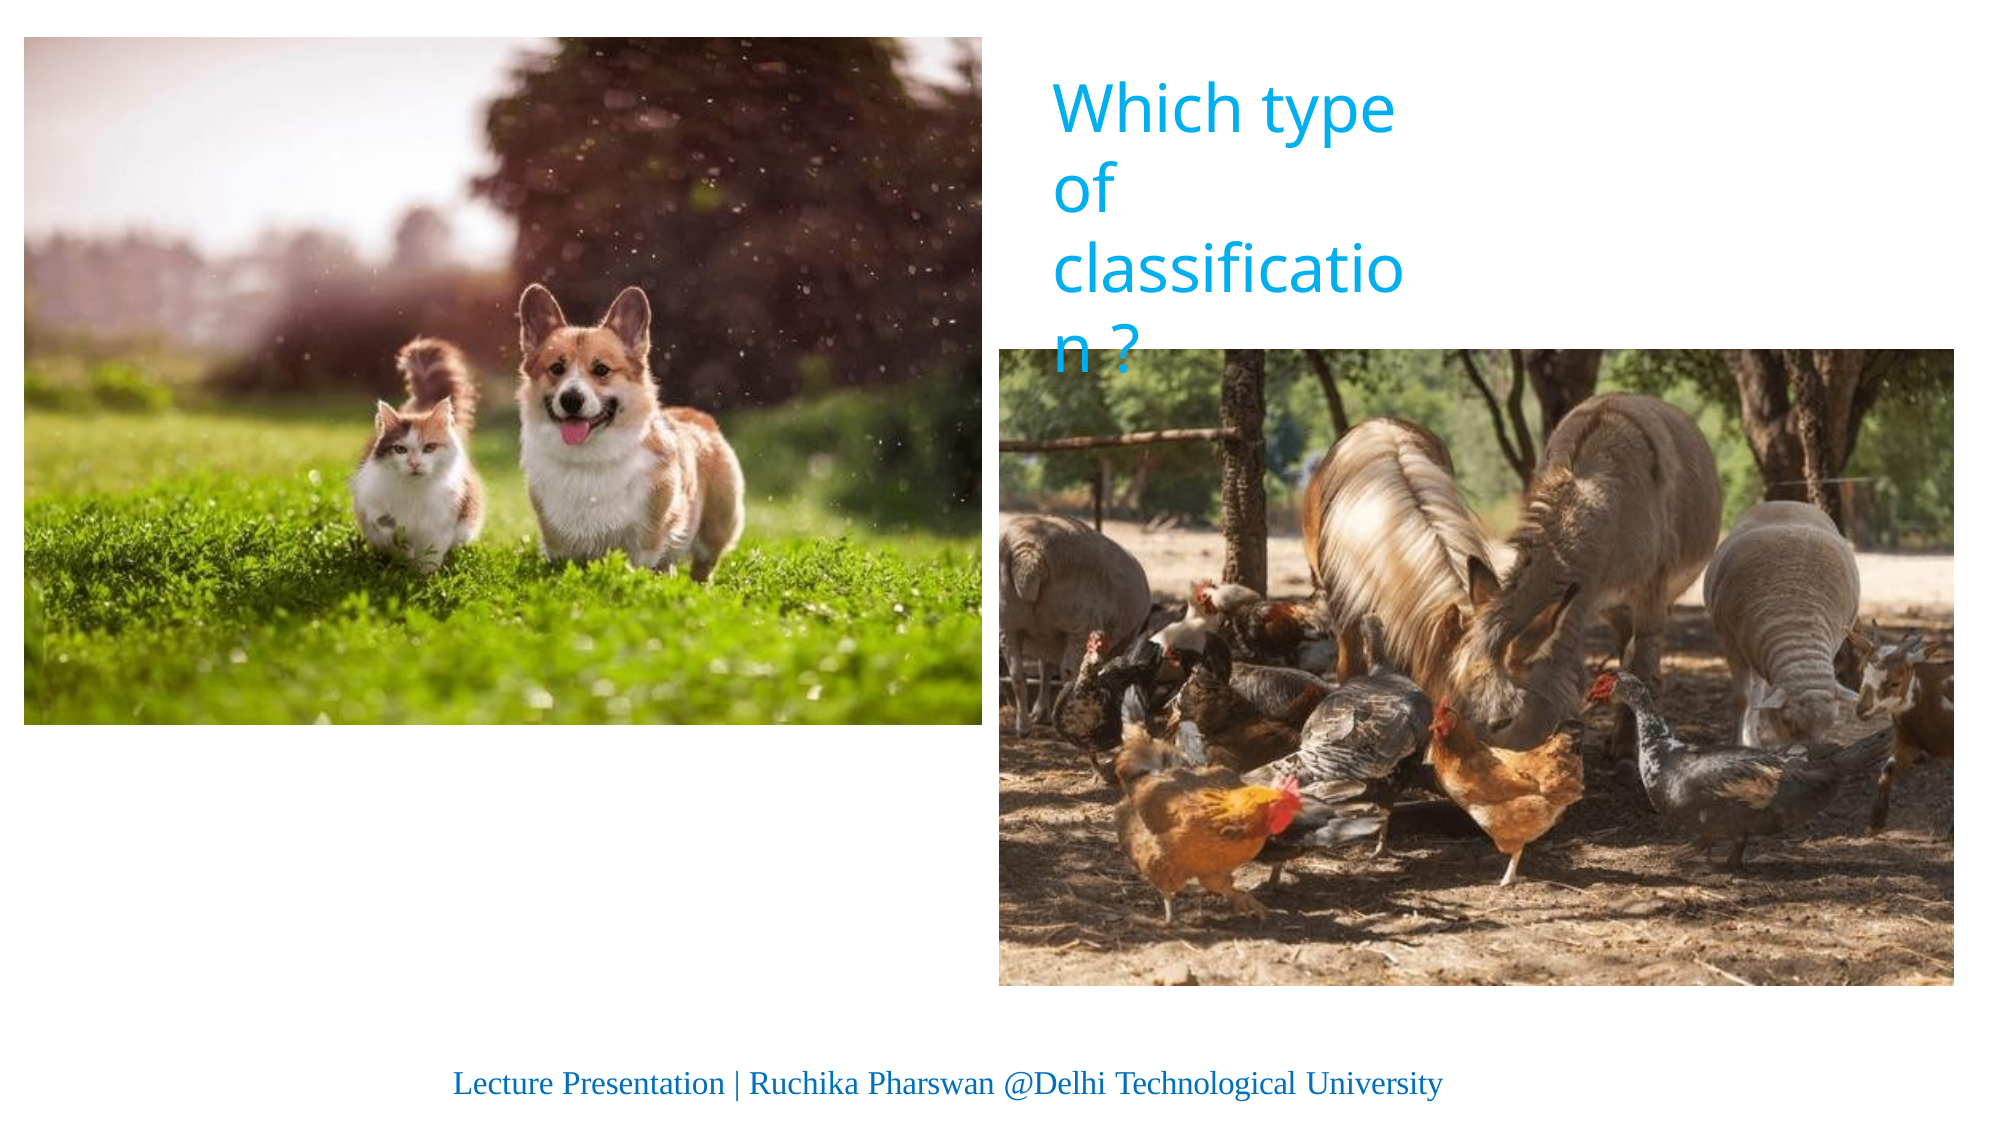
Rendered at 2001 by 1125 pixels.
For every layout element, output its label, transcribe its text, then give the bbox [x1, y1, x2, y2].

title Which type of classification ? [1050, 63, 1435, 348]
picture [999, 349, 1955, 987]
picture [24, 37, 983, 726]
footer Lecture Presentation | Ruchika Pharswan @Delhi Technological University [450, 1062, 1450, 1125]
